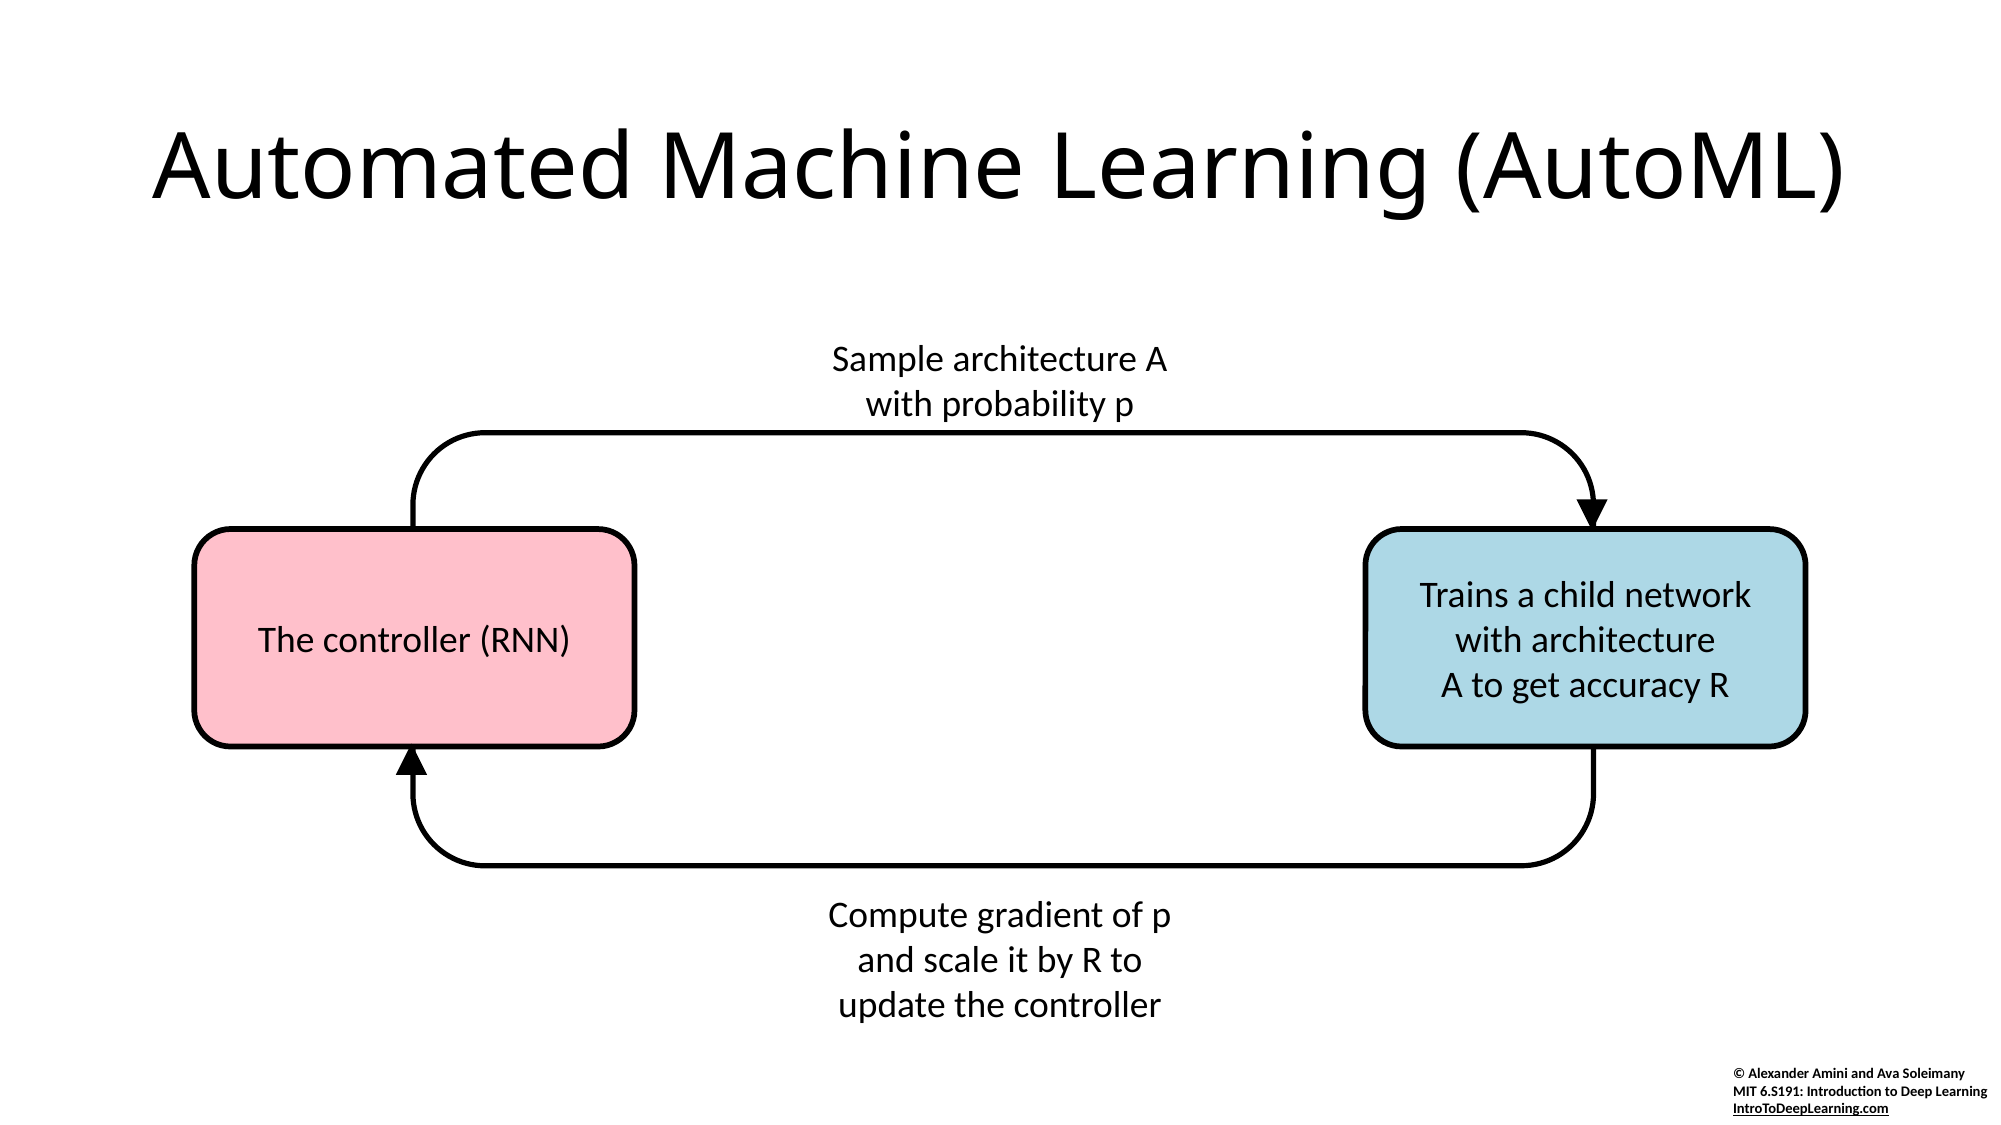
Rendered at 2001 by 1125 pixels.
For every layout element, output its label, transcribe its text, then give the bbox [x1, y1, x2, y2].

text_box Sample architecture A with probability p [786, 326, 1214, 432]
title Automated Machine Learning (AutoML) [137, 59, 1863, 278]
text_box The controller (RNN) [193, 527, 636, 748]
text_box Trains a child network with architecture A to get accuracy R [1364, 527, 1807, 748]
text_box Compute gradient of p and scale it by R to update the controller [786, 882, 1214, 1032]
text_box [411, 431, 1595, 867]
